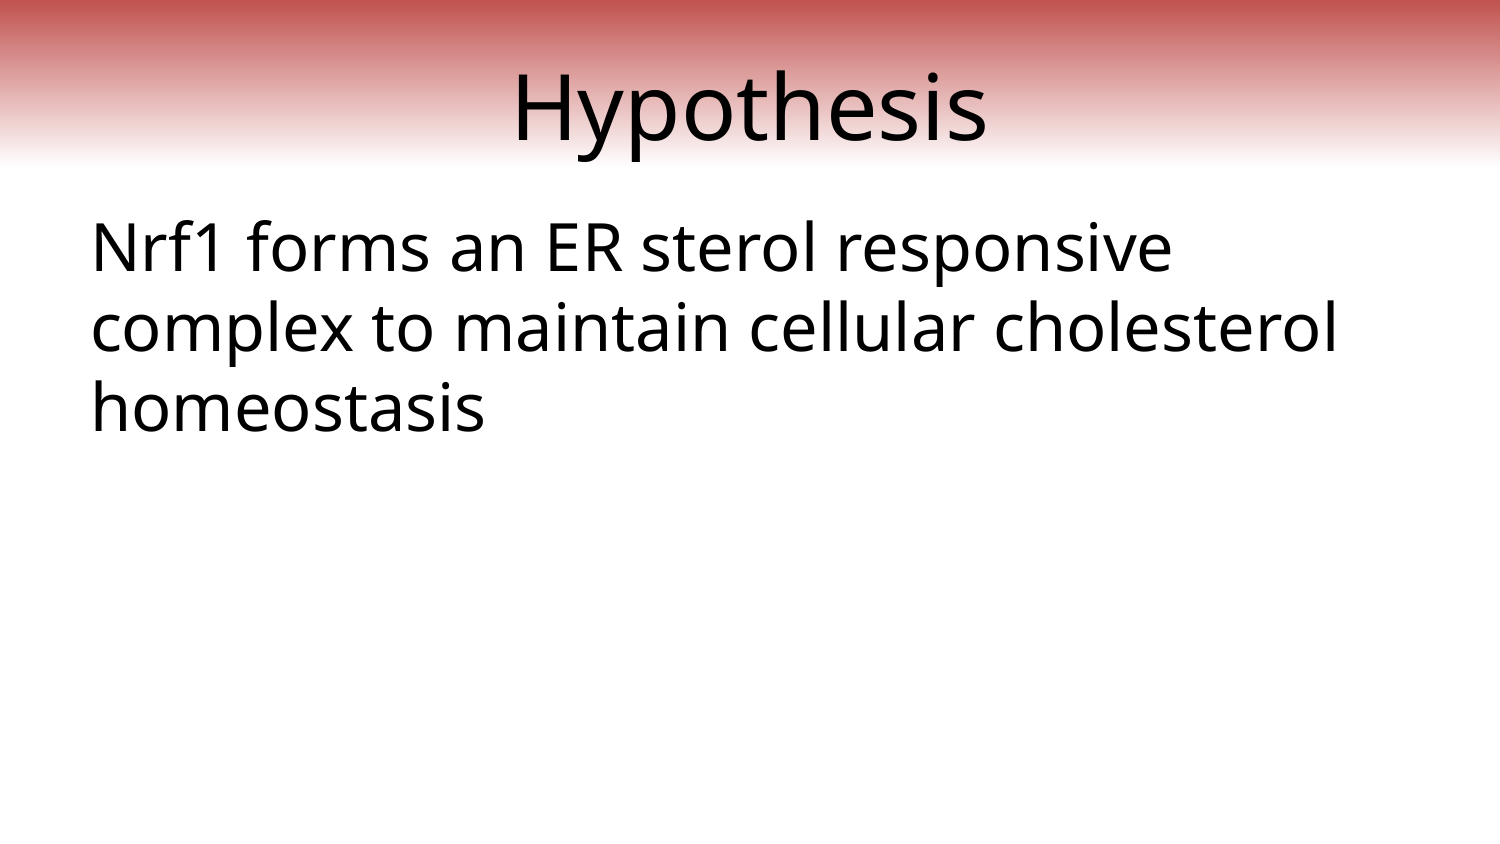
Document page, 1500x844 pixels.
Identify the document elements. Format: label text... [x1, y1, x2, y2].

list Nrf1 forms an ER sterol responsive complex to maintain cellular cholesterol homeostasis [75, 196, 1425, 754]
title Hypothesis [75, 33, 1425, 175]
